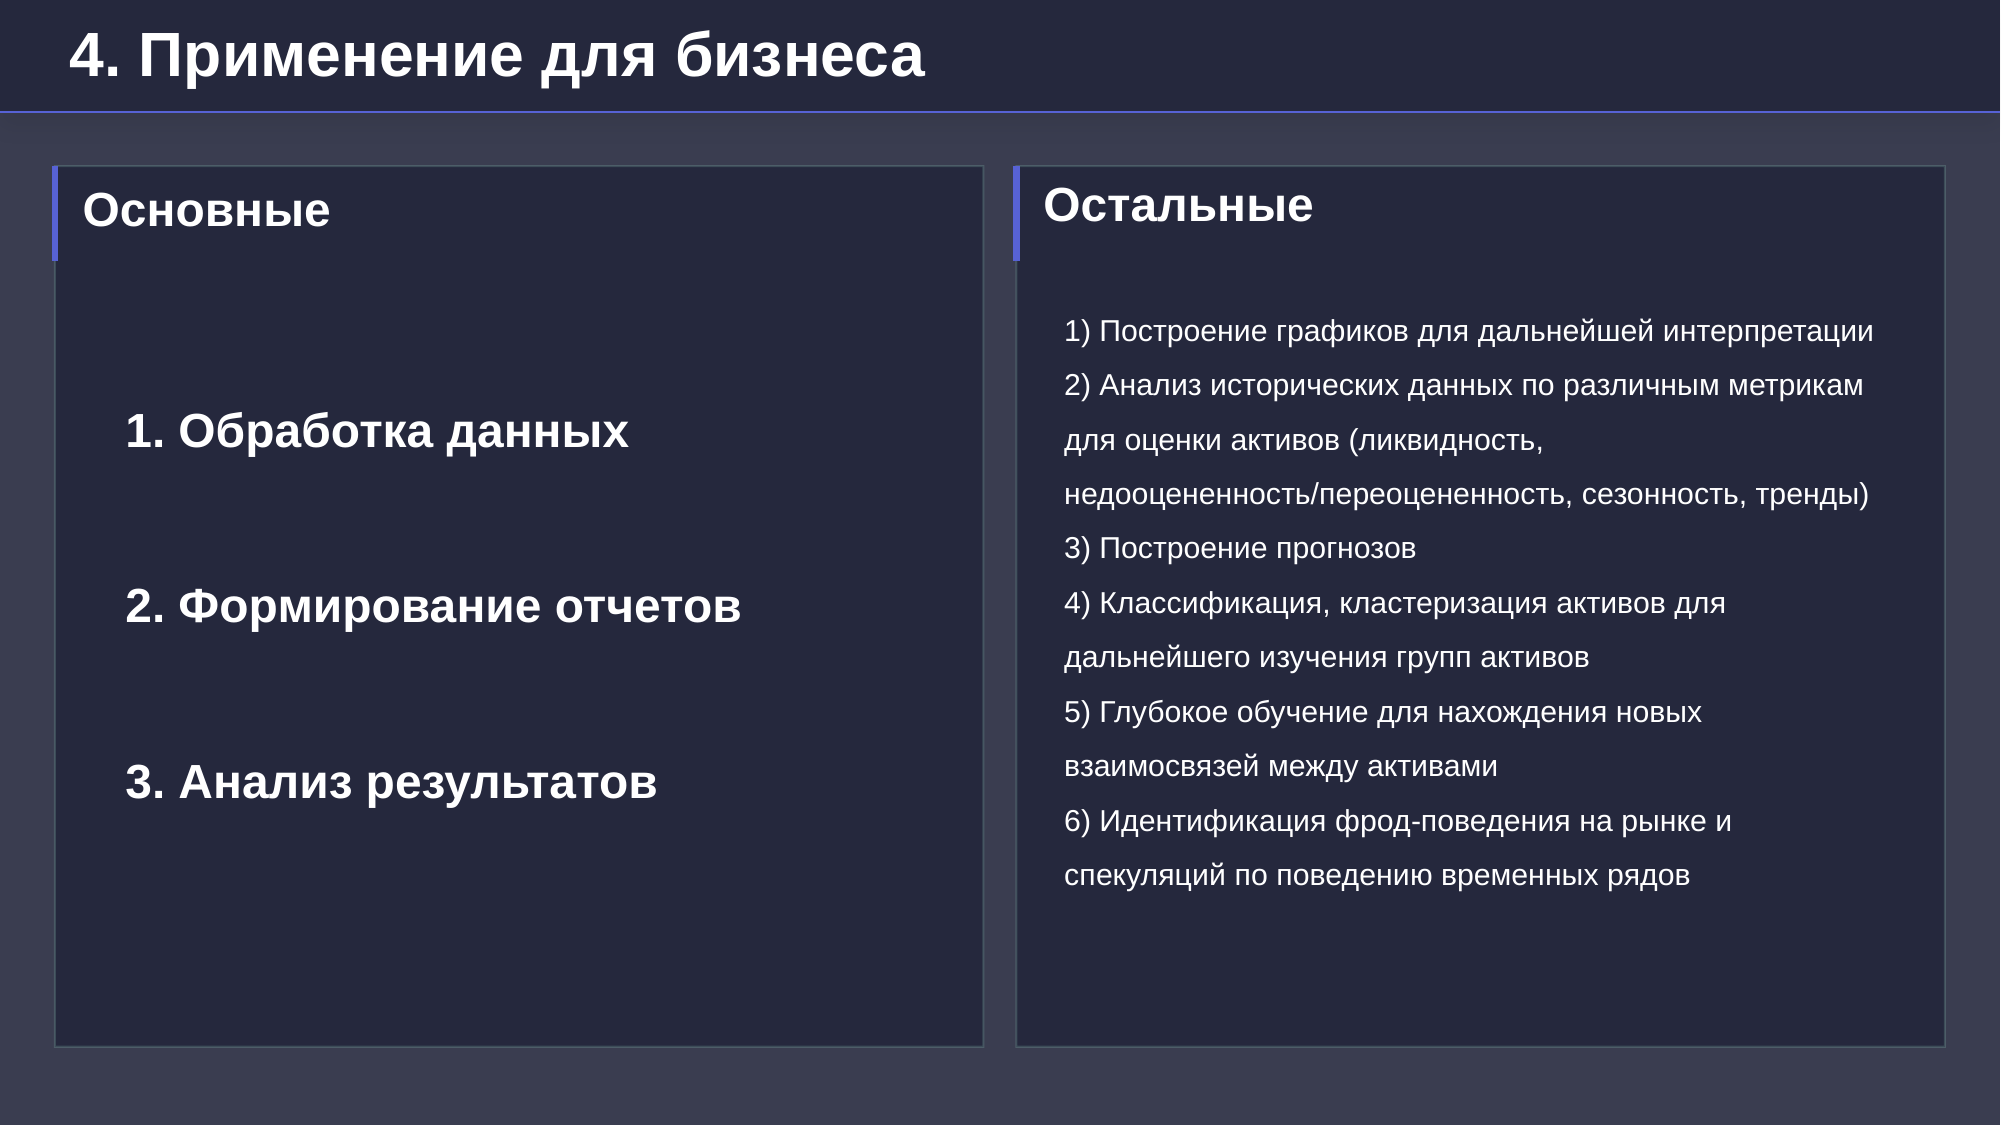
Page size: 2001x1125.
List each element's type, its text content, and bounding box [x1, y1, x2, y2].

title 4. Применение для бизнеса [54, 20, 1945, 91]
text_box Остальные [1043, 166, 1955, 239]
text_box Основные [82, 171, 993, 244]
text_box [54, 165, 984, 1048]
text_box 1) Построение графиков для дальнейшей интерпретации 2) Анализ исторических данных по различным метрикам для оценки активов (ликвидность, недооцененность/переоцененность, сезонность, тренды) 3) Построение прогнозов 4) Классификация, кластеризация активов для дальнейшего изучения групп активов 5) Глубокое обучение для нахождения новых взаимосвязей между активами 6) Идентификация фрод-поведения на рынке и спекуляций по поведению временных рядов [1049, 249, 1892, 899]
text_box [1015, 165, 1946, 1048]
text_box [125, 399, 906, 809]
